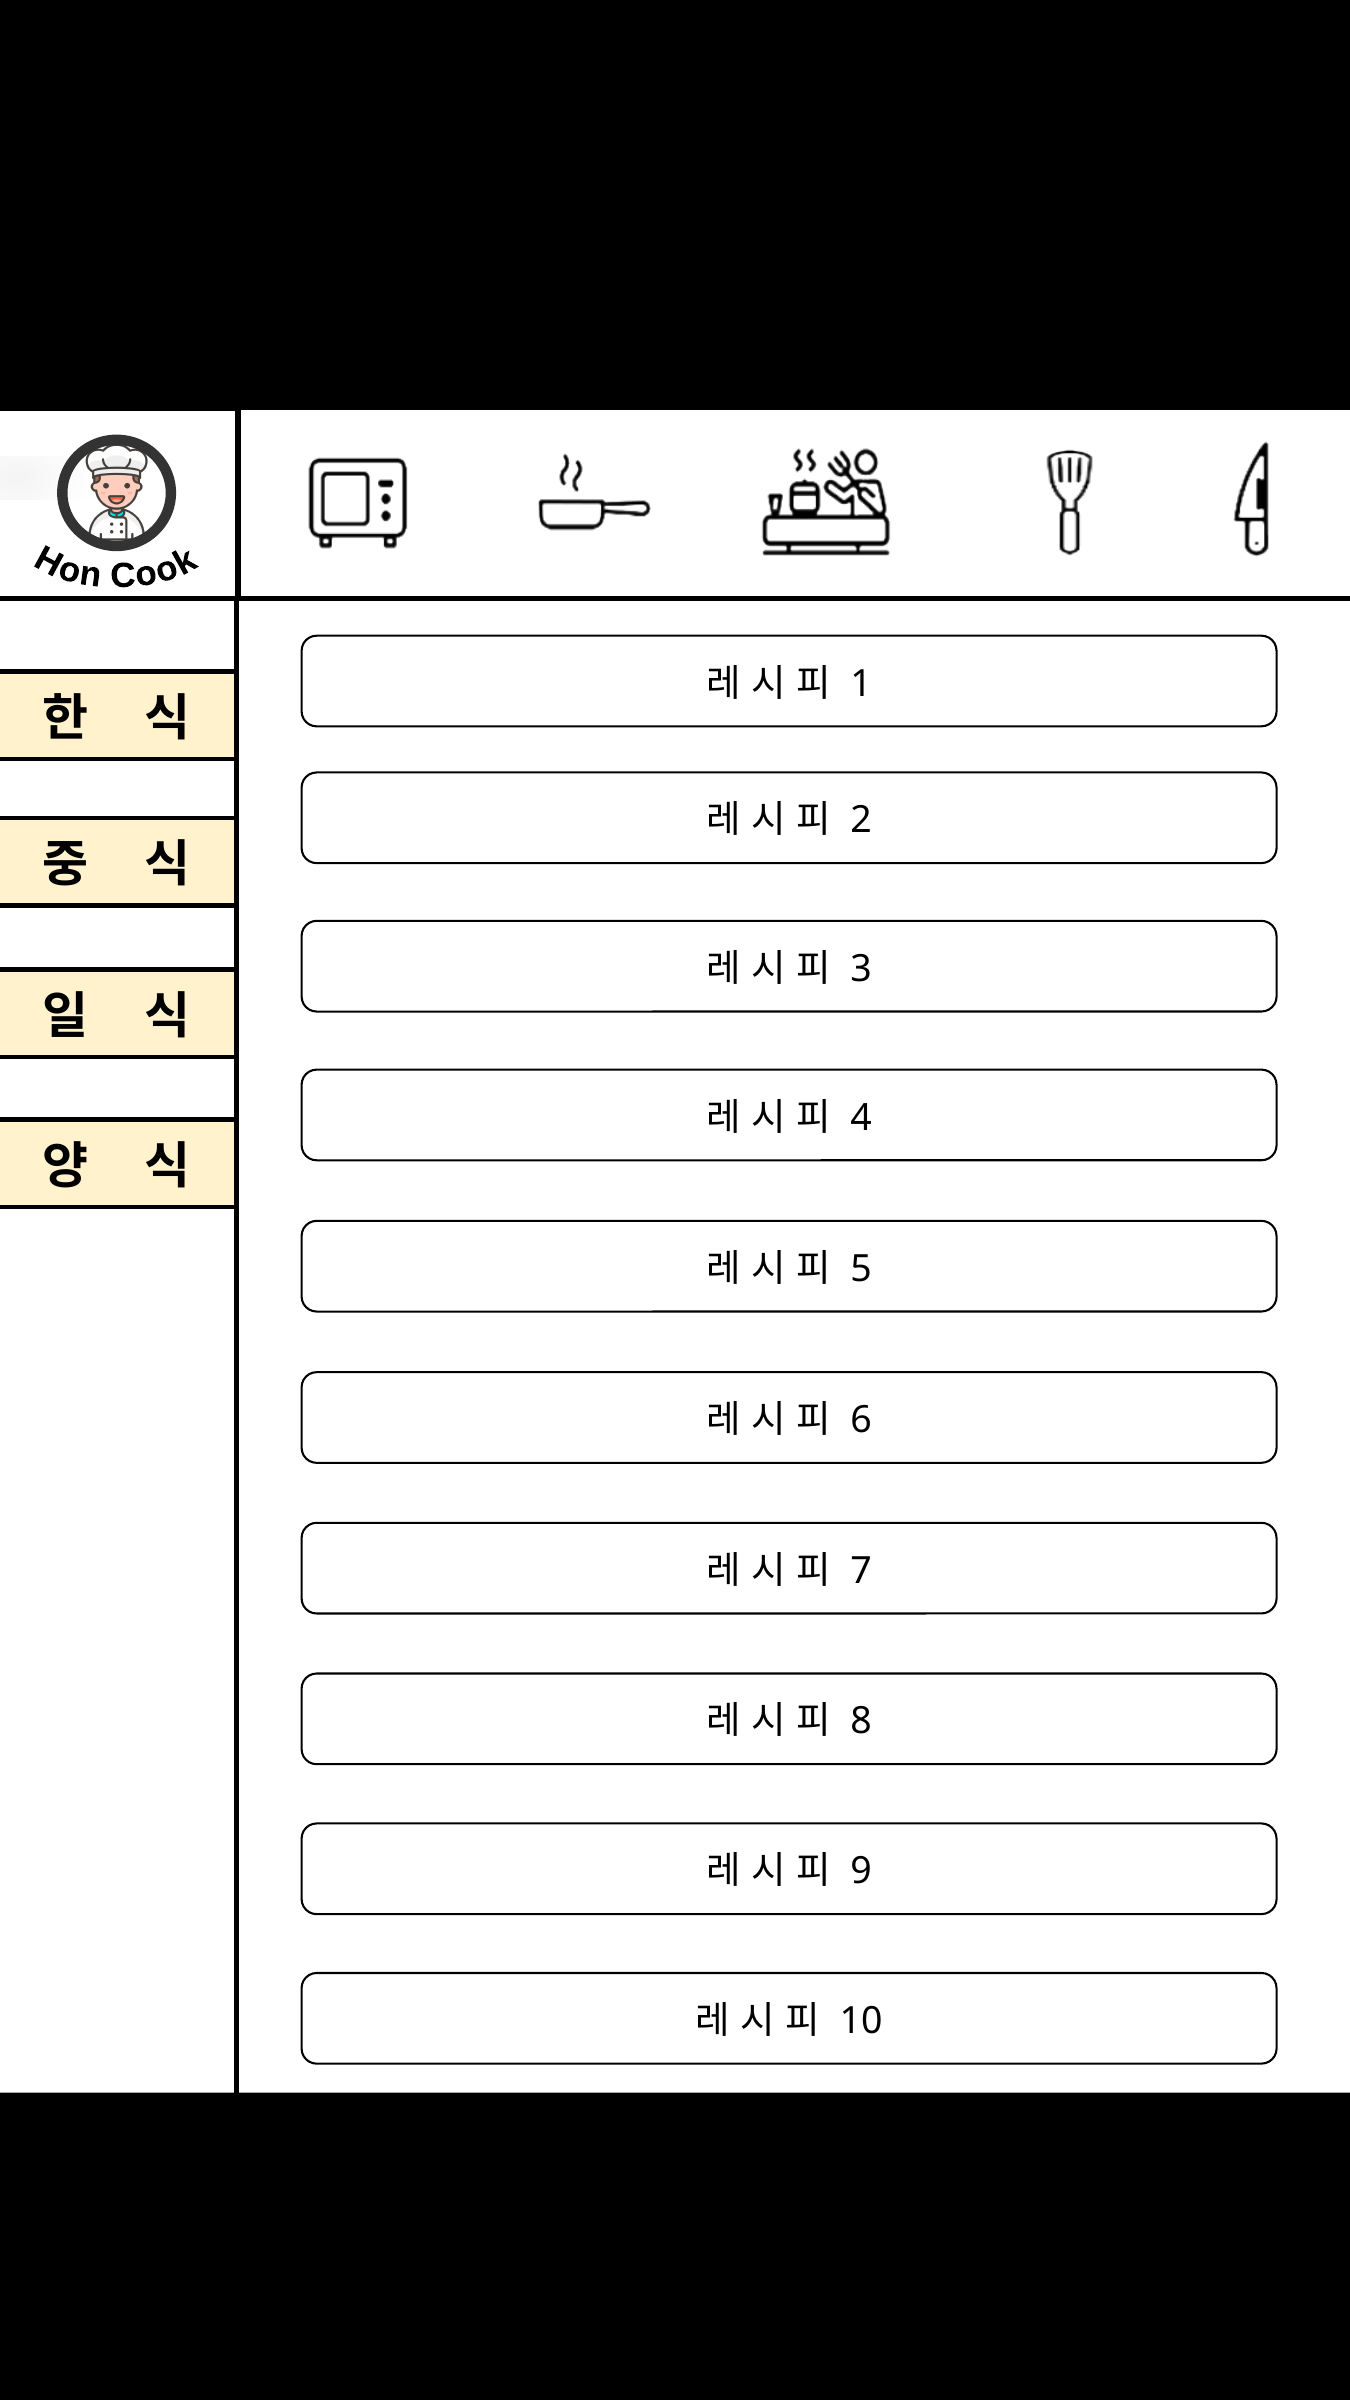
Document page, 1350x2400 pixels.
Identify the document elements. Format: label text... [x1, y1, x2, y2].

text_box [301, 635, 1277, 2064]
text_box 중 식 [0, 817, 237, 907]
text_box [0, 0, 1350, 412]
text_box [0, 1208, 237, 2092]
text_box [0, 907, 237, 968]
text_box 양 식 [0, 1118, 237, 1208]
text_box 한 식 [0, 670, 237, 760]
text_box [238, 407, 1350, 599]
text_box [0, 600, 237, 670]
text_box [0, 1058, 237, 1118]
text_box [0, 2092, 1350, 2400]
text_box 일 식 [0, 968, 237, 1058]
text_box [28, 439, 206, 575]
text_box [0, 412, 236, 600]
text_box [0, 760, 237, 817]
